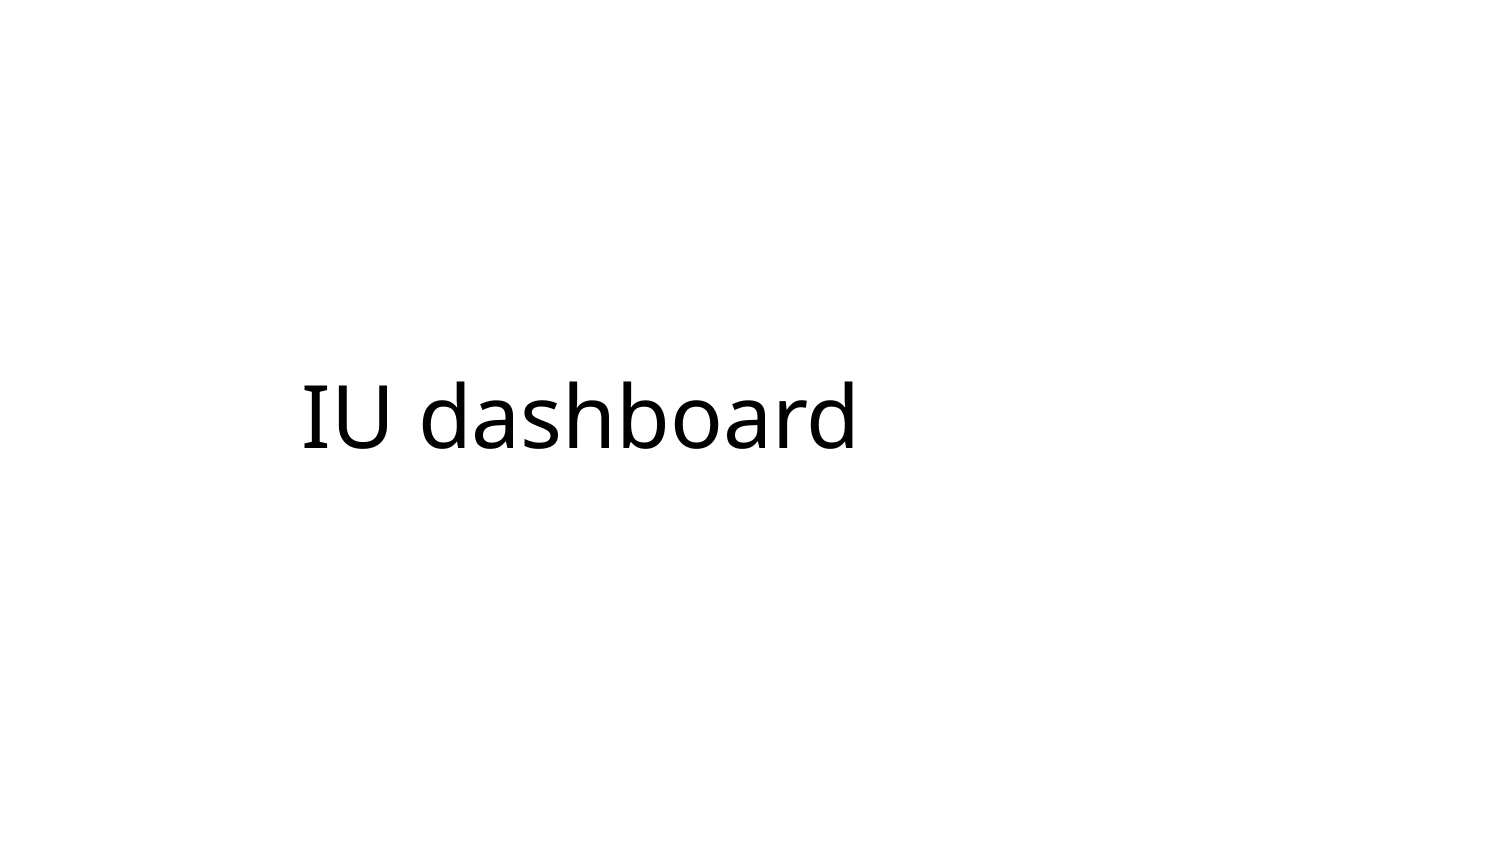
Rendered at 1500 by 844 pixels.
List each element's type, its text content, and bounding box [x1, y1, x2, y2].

title IU dashboard [296, 0, 1204, 843]
